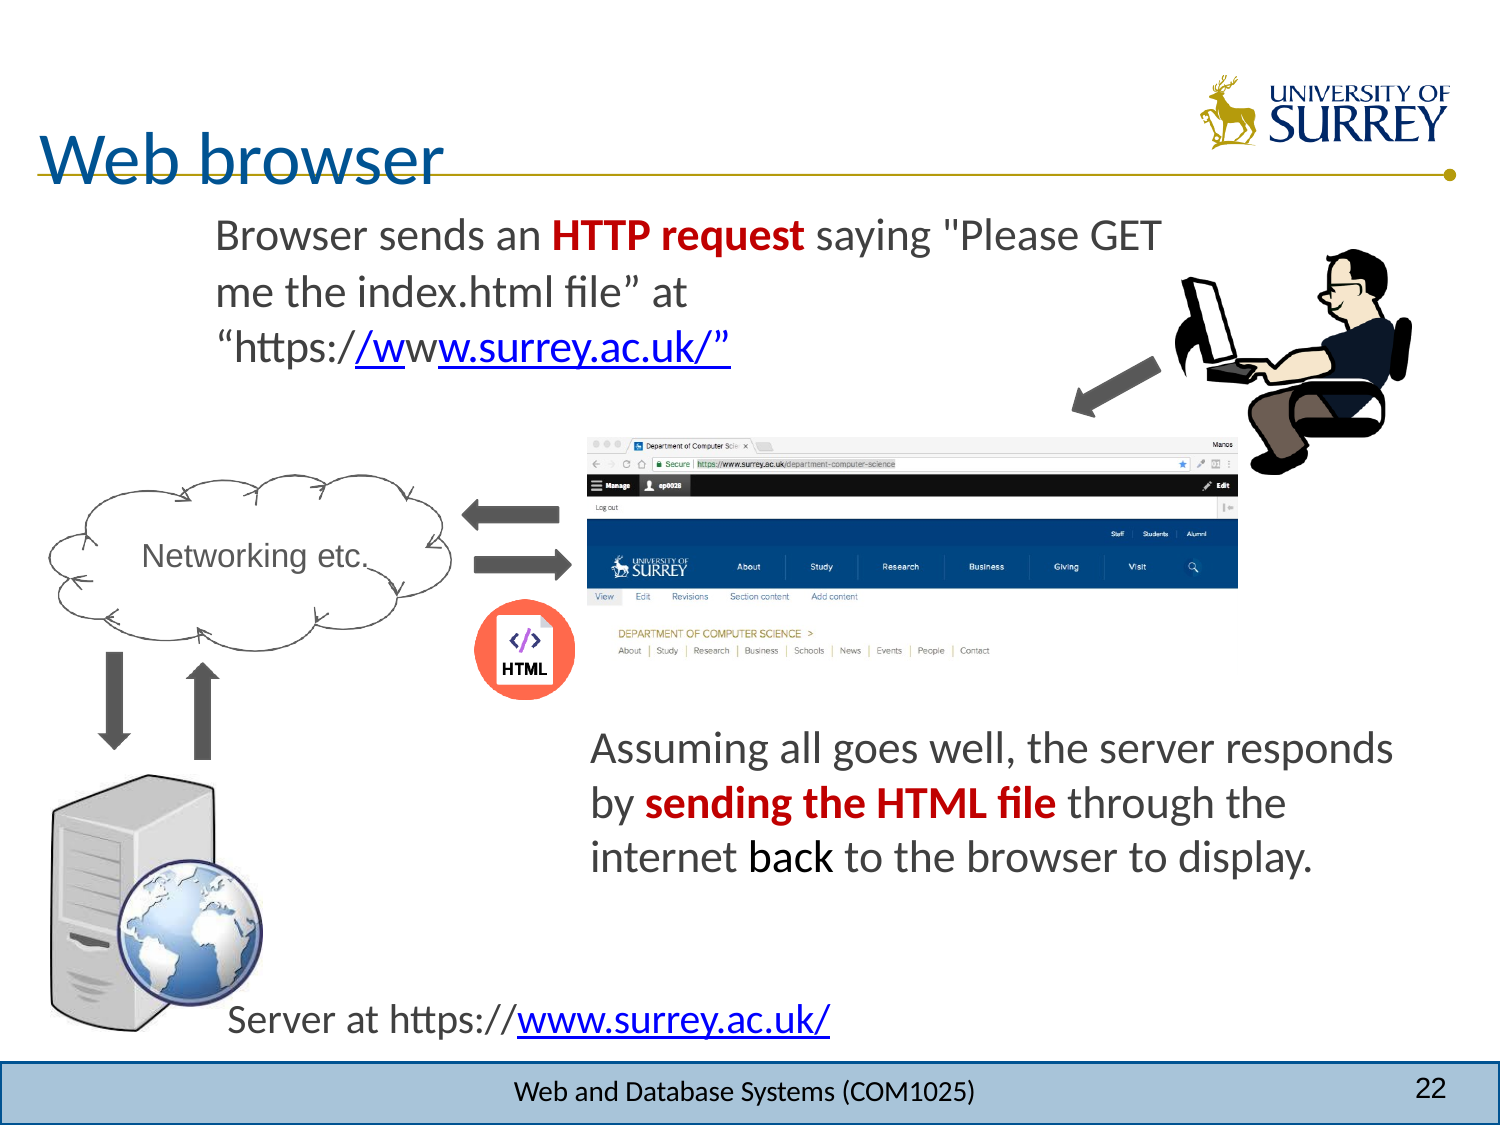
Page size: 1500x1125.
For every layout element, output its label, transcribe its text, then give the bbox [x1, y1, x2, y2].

picture [48, 474, 452, 760]
picture [474, 599, 576, 701]
footer Web and Database Systems (COM1025) [511, 1077, 985, 1125]
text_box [1071, 355, 1162, 419]
text_box Browser sends an HTTP request saying "Please GET me the index.html file” at “https://www.surrey.ac.uk/” [212, 202, 1168, 372]
title Web browser [37, 70, 1184, 298]
text_box Assuming all goes well, the server responds by sending the HTML file through the internet back to the browser to display. Server at https://www.surrey.ac.uk/ [225, 715, 1400, 1042]
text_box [461, 498, 560, 531]
picture [49, 774, 263, 1032]
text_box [473, 548, 573, 582]
picture [1200, 75, 1450, 150]
slide_number 22 [1408, 1069, 1456, 1125]
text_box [587, 249, 1412, 676]
